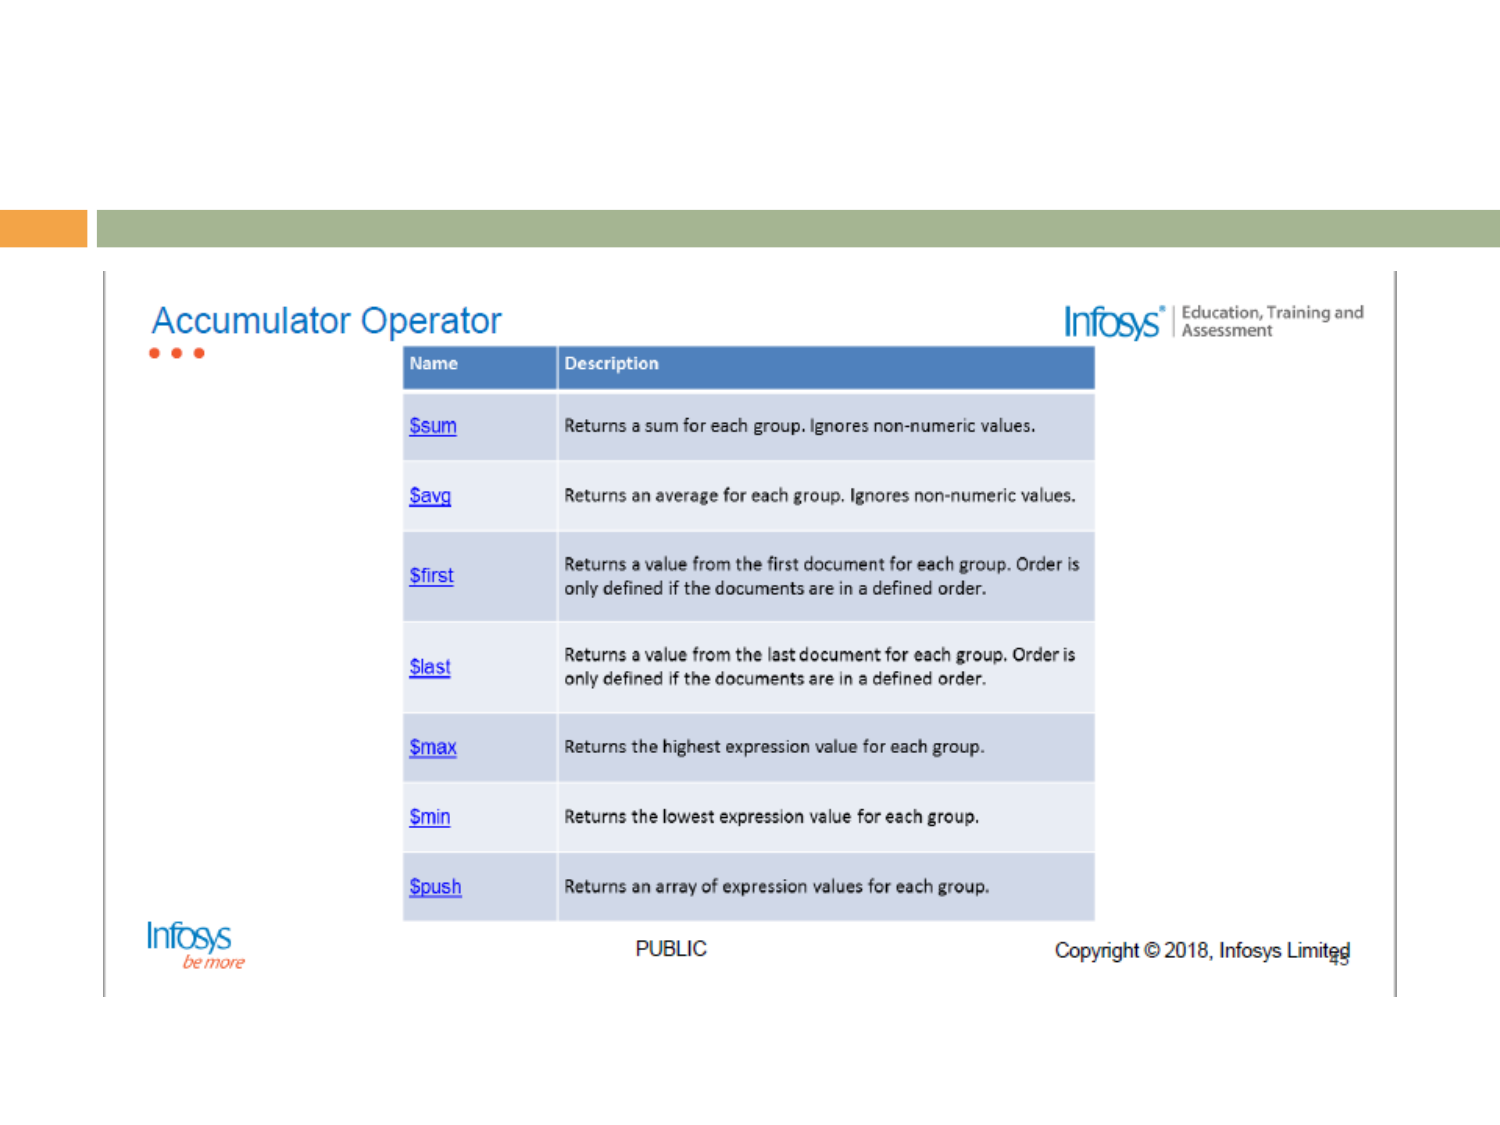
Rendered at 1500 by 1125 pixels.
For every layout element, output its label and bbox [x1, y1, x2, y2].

picture [102, 270, 1398, 997]
